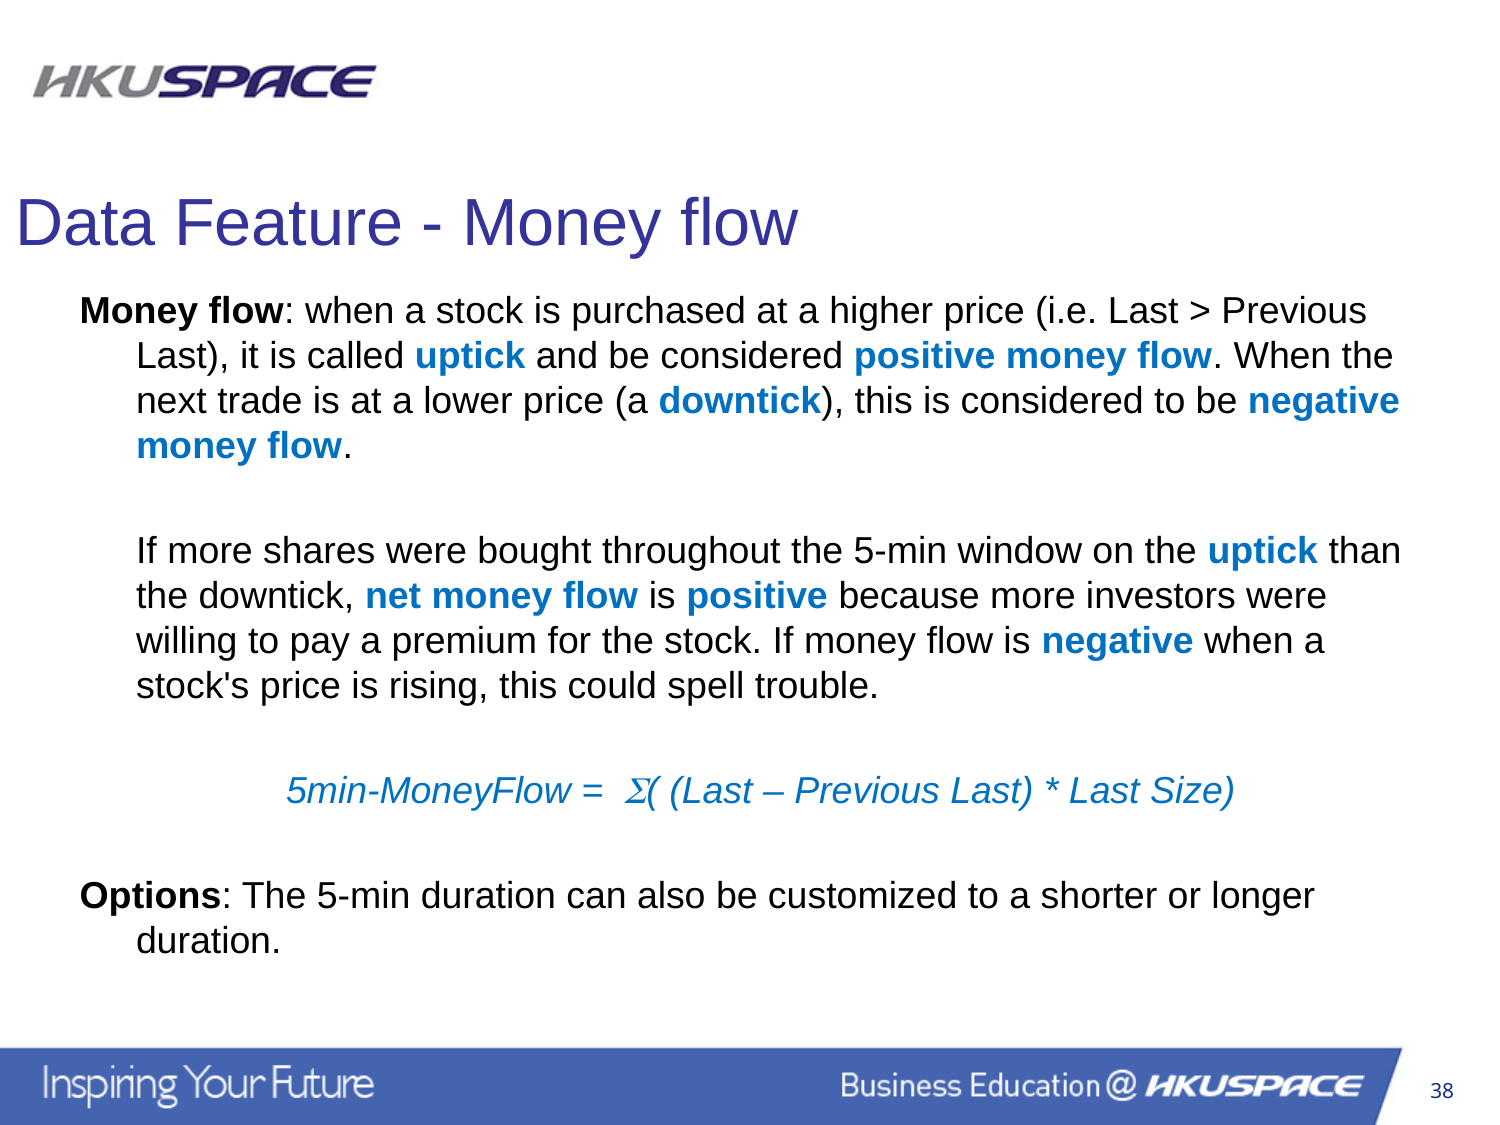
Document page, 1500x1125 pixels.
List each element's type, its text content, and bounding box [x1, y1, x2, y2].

picture [0, 0, 1500, 1125]
text_box Money flow: when a stock is purchased at a higher price (i.e. Last > Previous Last), it is called uptick and be considered positive money flow. When the next trade is at a lower price (a downtick), this is considered to be negative money flow. If more shares were bought throughout the 5-min window on the uptick than the downtick, net money flow is positive because more investors were willing to pay a premium for the stock. If money flow is negative when a stock's price is rising, this could spell trouble. 5min-MoneyFlow = ( (Last – Previous Last) * Last Size) Options: The 5-min duration can also be customized to a shorter or longer duration. [64, 278, 1436, 1047]
title Data Feature - Money flow [0, 101, 1325, 266]
slide_number 38 [1415, 1070, 1499, 1125]
